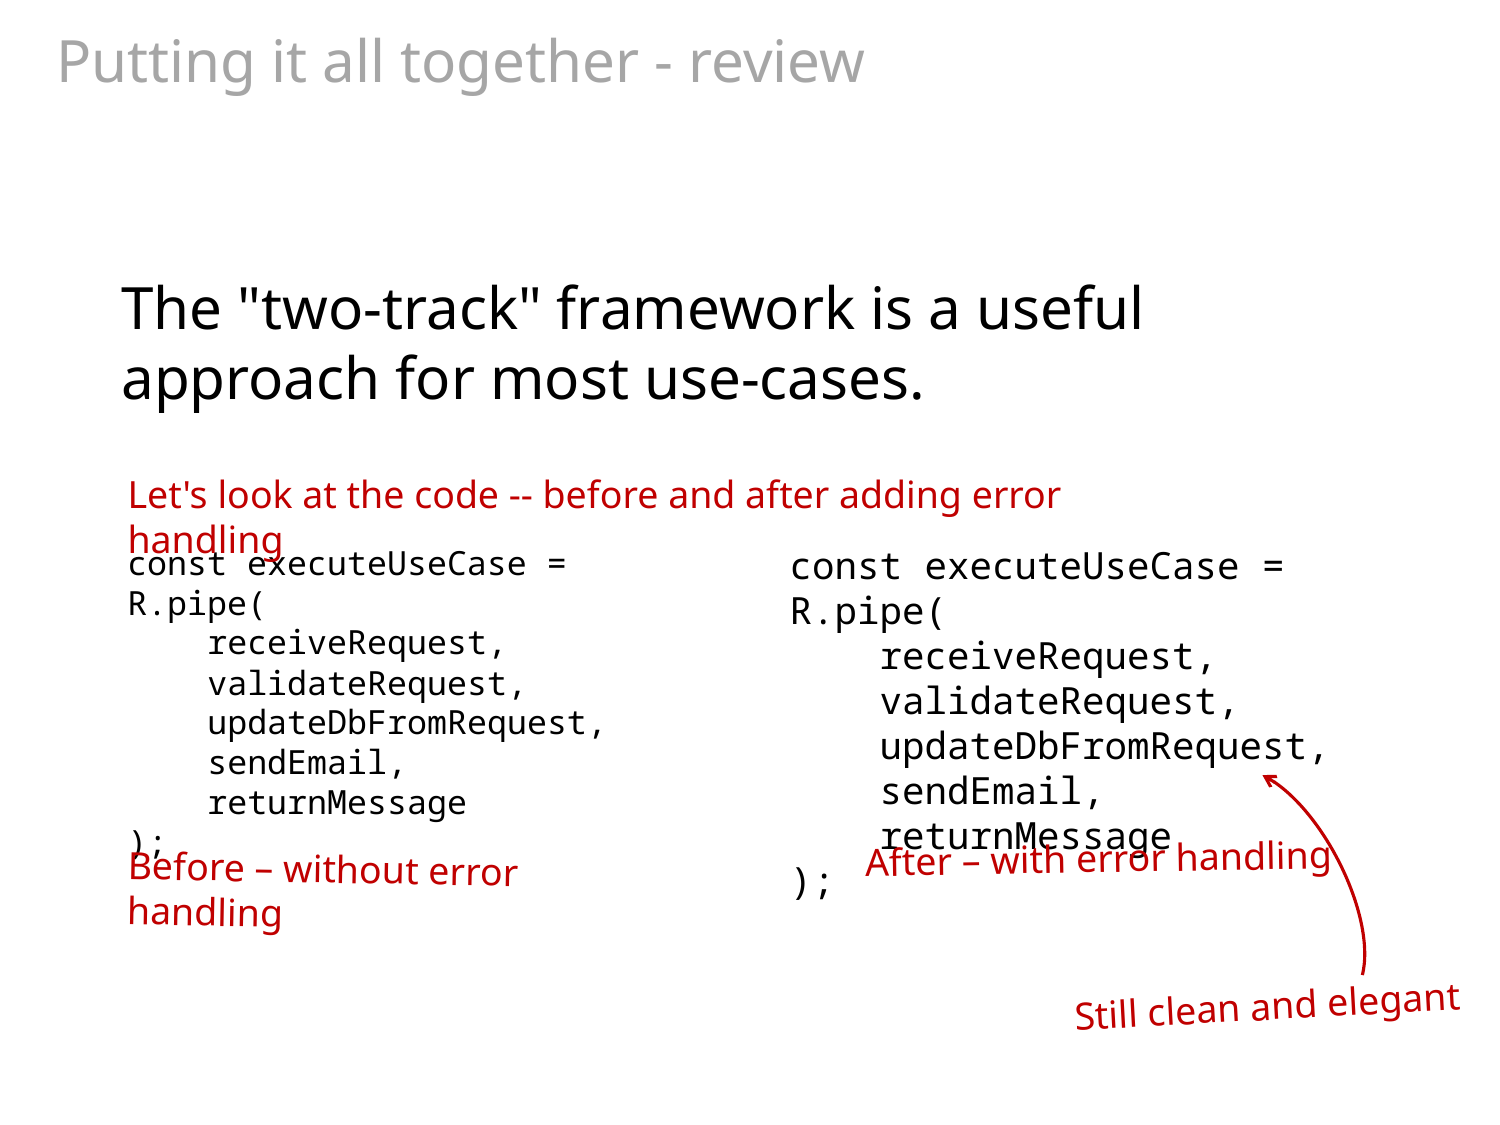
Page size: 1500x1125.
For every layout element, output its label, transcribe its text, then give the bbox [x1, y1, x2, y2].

text_box The "two-track" framework is a useful approach for most use-cases. [62, 212, 1450, 541]
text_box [774, 534, 1463, 888]
text_box Let's look at the code -- before and after adding error handling [112, 463, 1088, 569]
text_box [1035, 774, 1499, 1036]
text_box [112, 534, 676, 901]
title Putting it all together - review [41, 19, 1459, 100]
